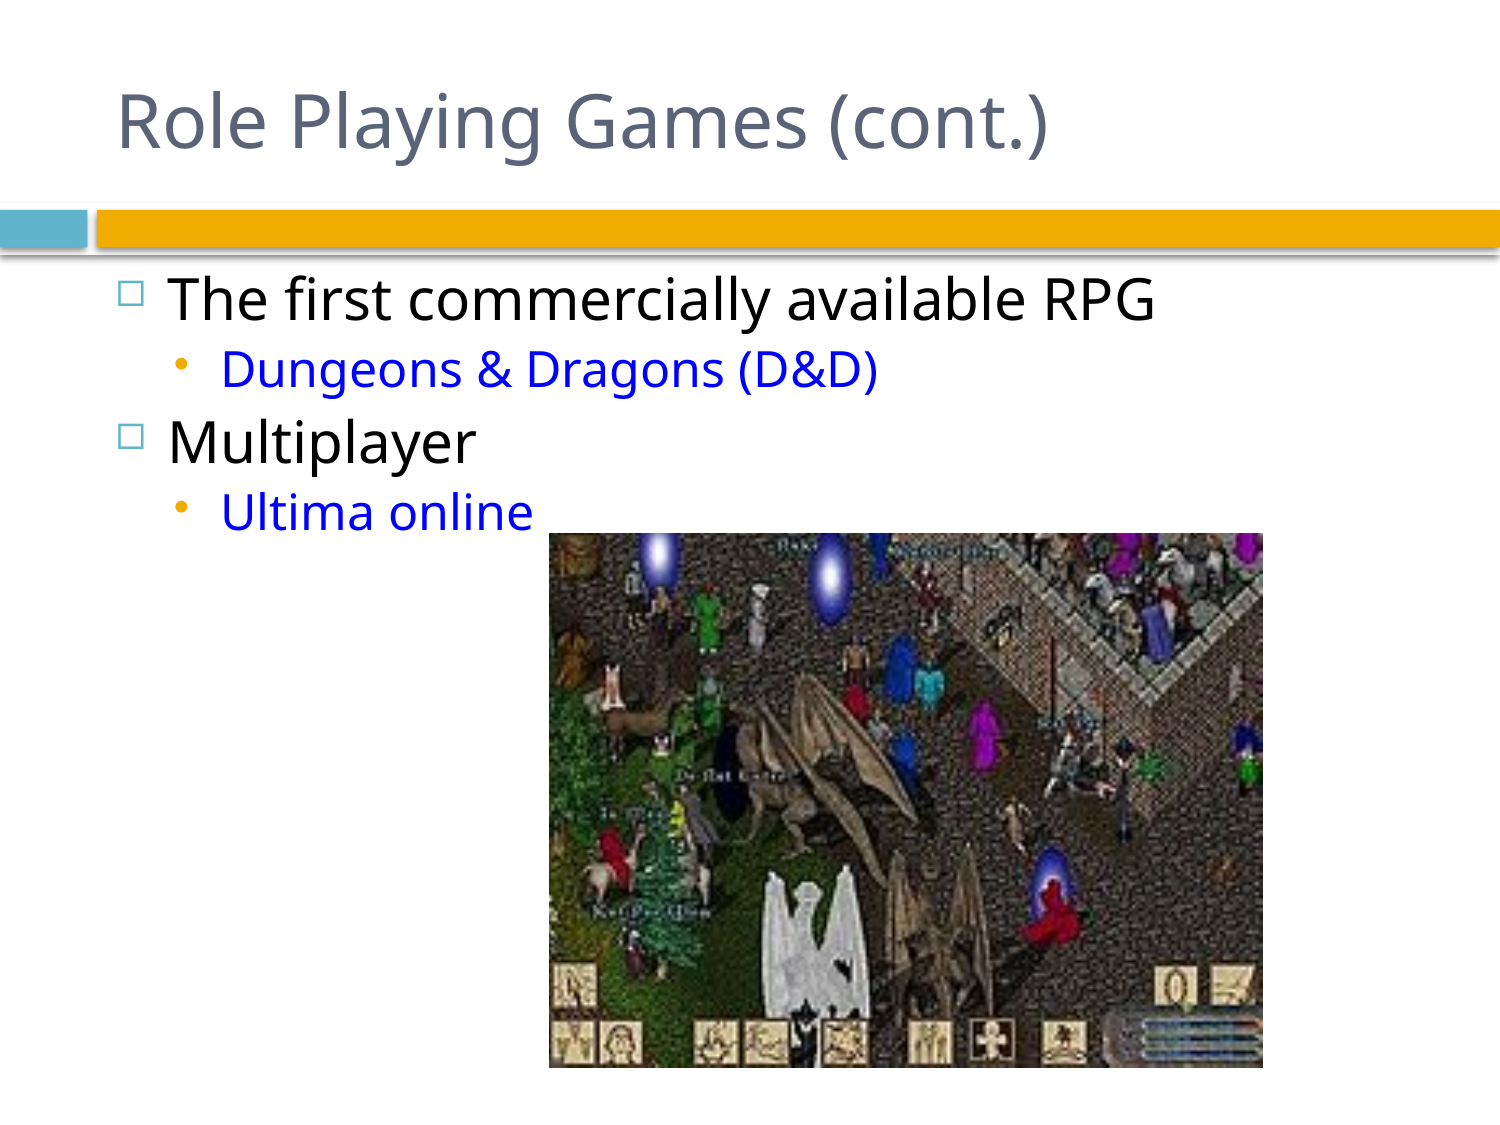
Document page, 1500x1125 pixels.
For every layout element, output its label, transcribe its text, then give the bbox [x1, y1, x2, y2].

title Role Playing Games (cont.) [100, 37, 1438, 200]
list The first commercially available RPG Dungeons & Dragons (D&D) Multiplayer Ultima online [100, 262, 1438, 1000]
picture [549, 532, 1263, 1068]
